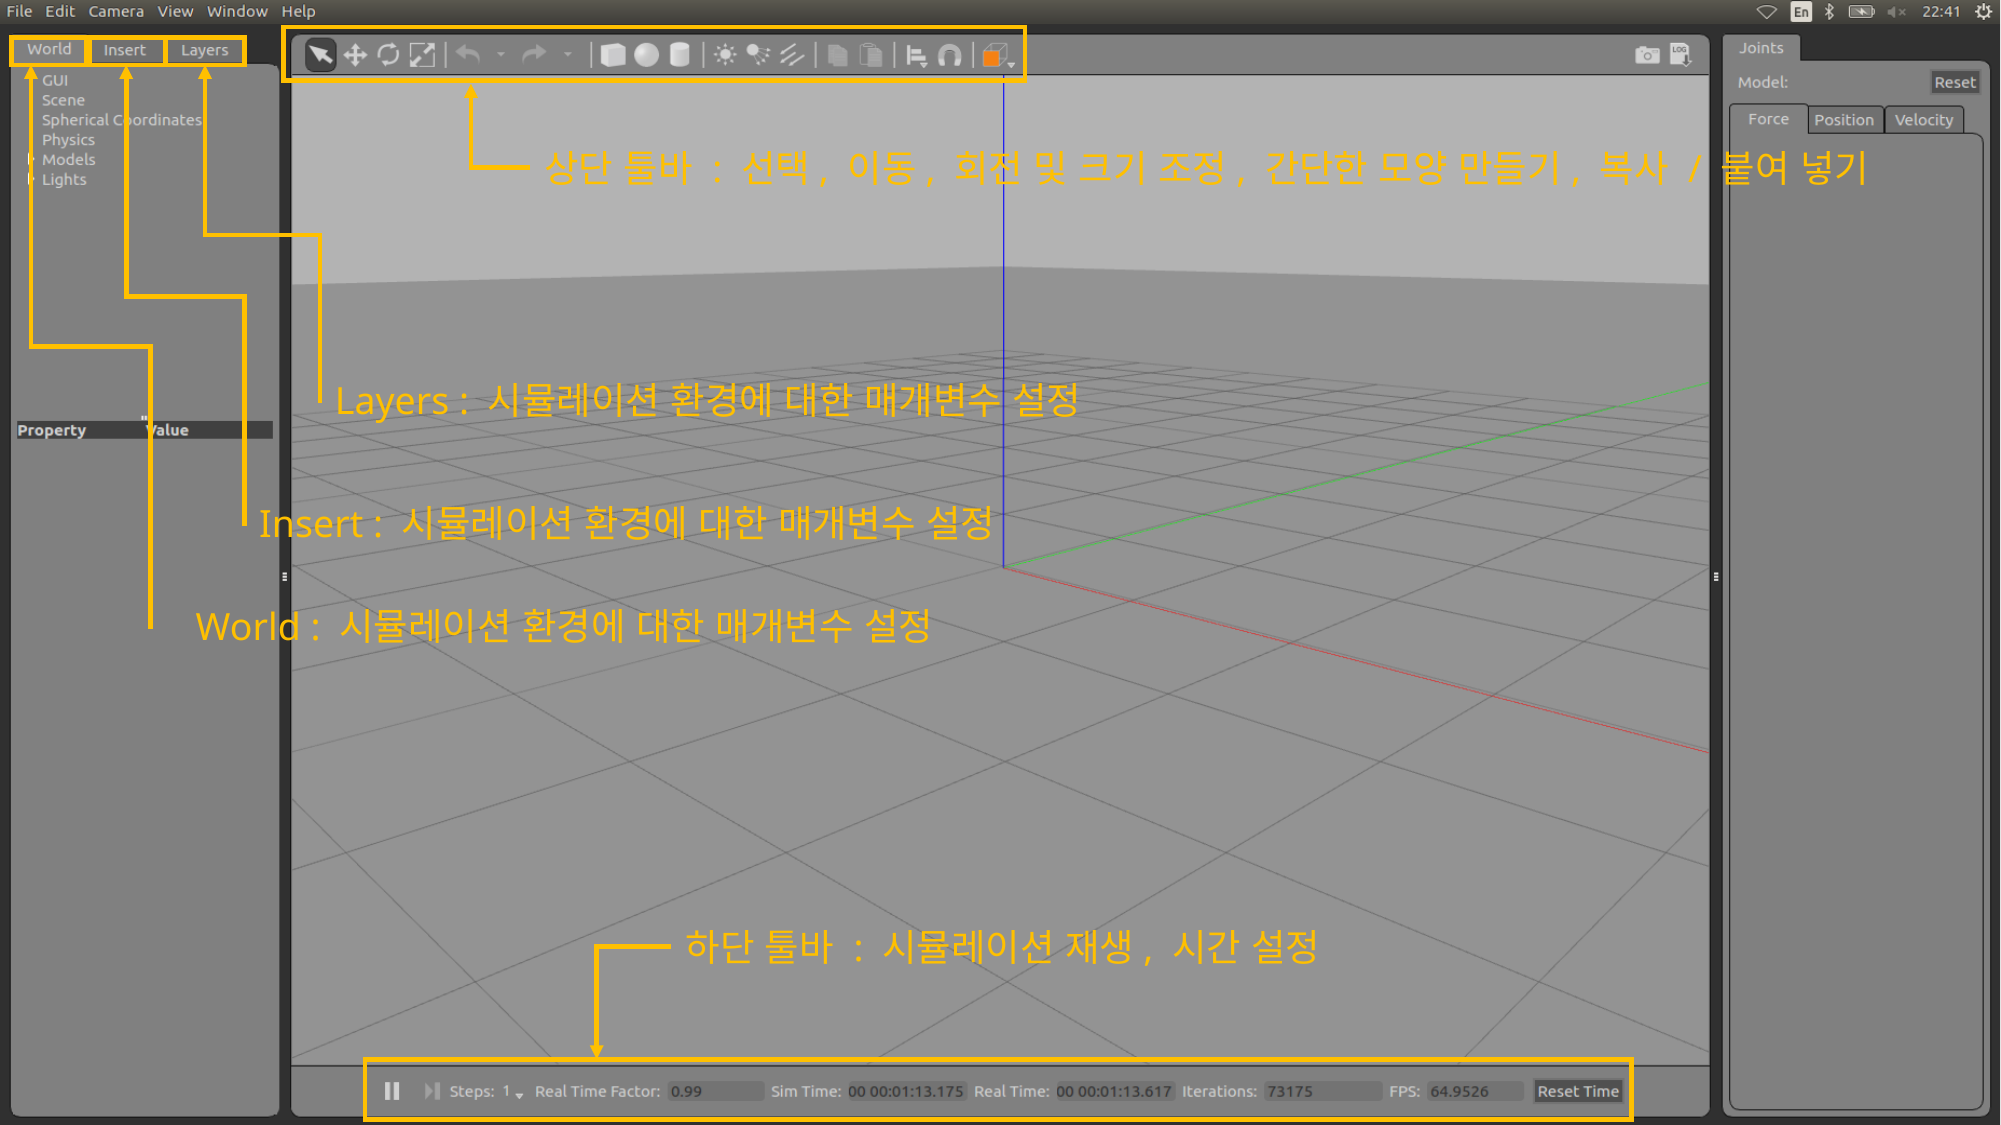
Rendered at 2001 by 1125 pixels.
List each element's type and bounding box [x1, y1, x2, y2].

text_box [11, 37, 979, 656]
text_box [283, 26, 1901, 199]
text_box [365, 916, 1632, 1120]
text_box [165, 37, 1152, 431]
text_box [86, 37, 1073, 554]
picture [0, 0, 2001, 1125]
